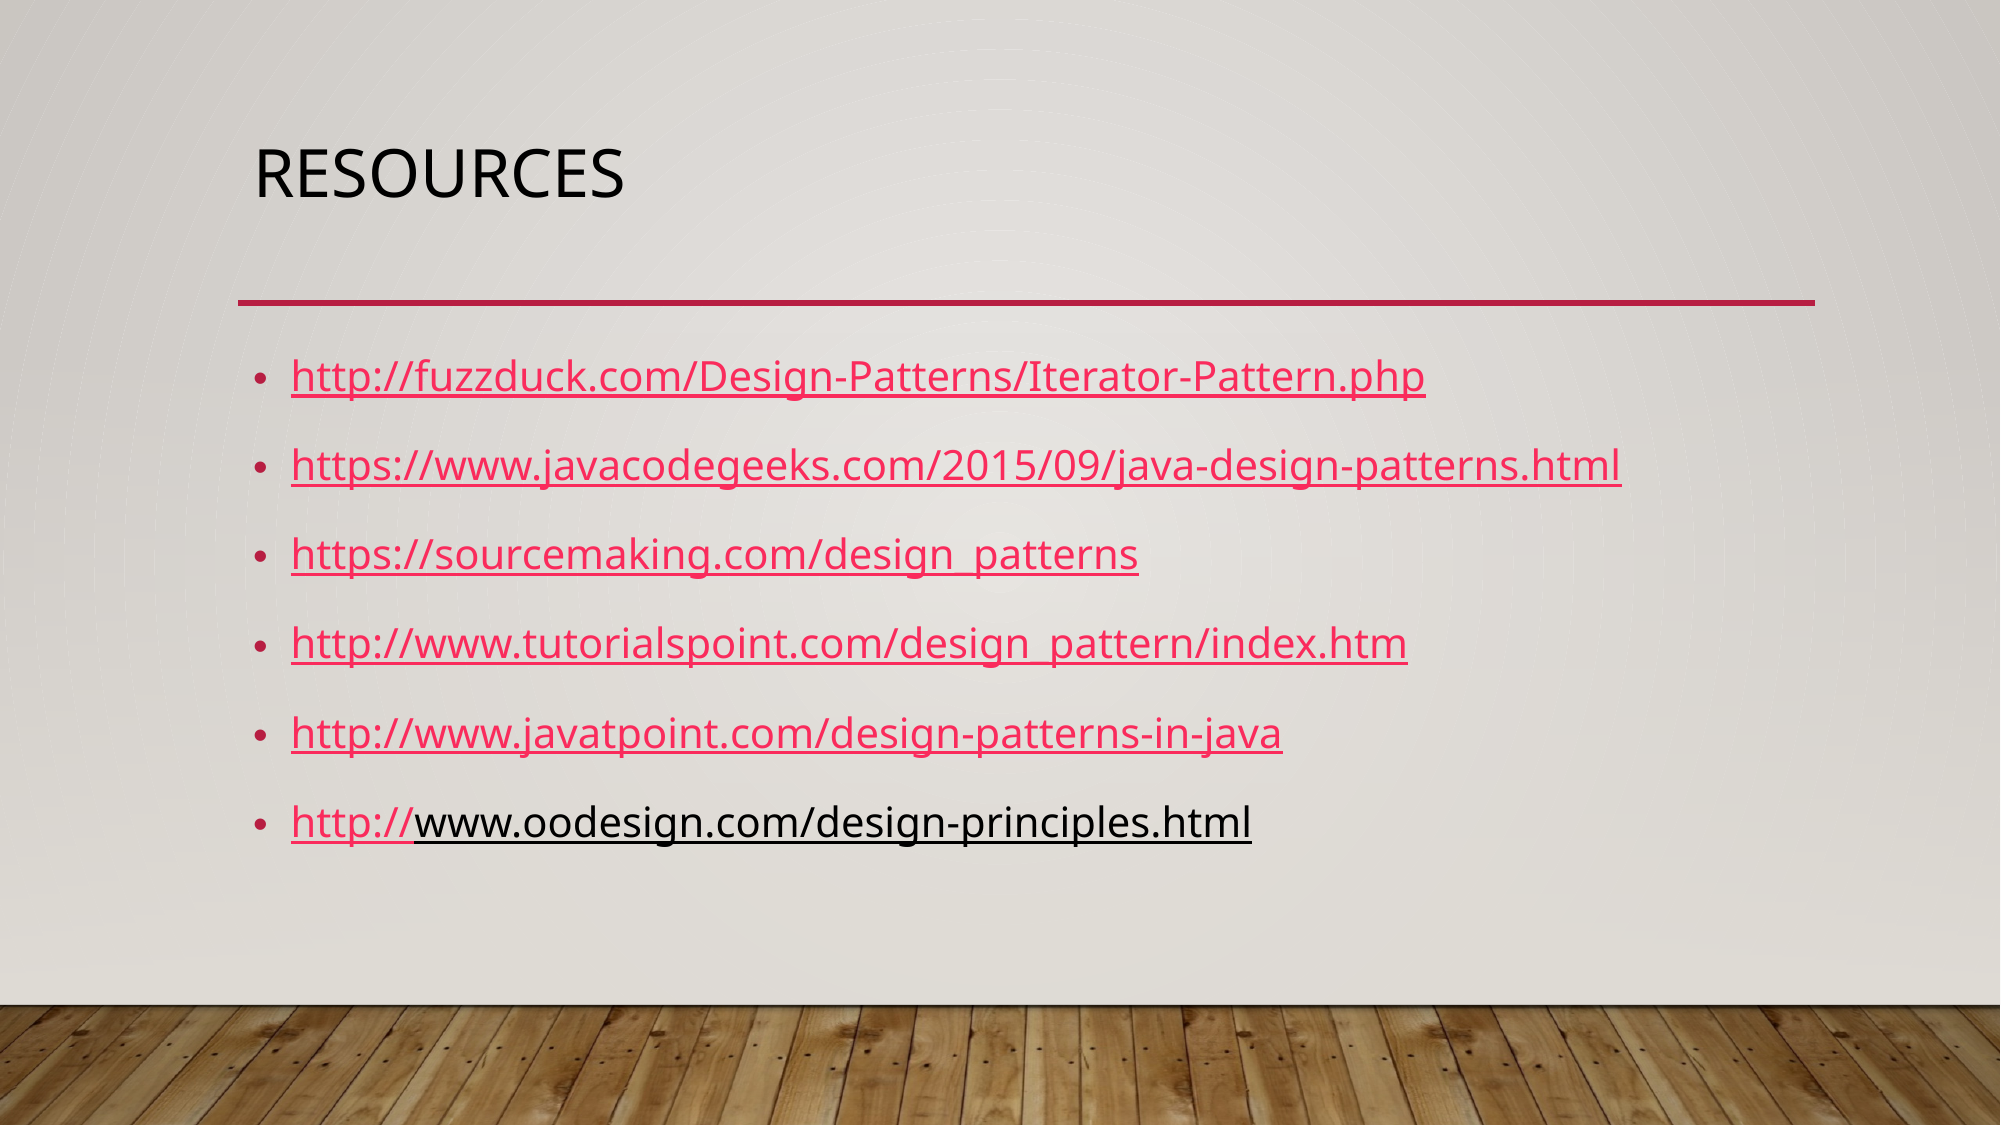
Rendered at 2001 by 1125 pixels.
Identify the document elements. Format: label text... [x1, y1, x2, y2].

title ReSources [238, 131, 1814, 305]
list http://fuzzduck.com/Design-Patterns/Iterator-Pattern.php https://www.javacodegeeks.com/2015/09/java-design-patterns.html https://sourcemaking.com/design_patterns http://www.tutorialspoint.com/design_pattern/index.htm http://www.javatpoint.com/design-patterns-in-java http://www.oodesign.com/design-principles.html [238, 330, 1814, 897]
picture [0, 1005, 2000, 1125]
